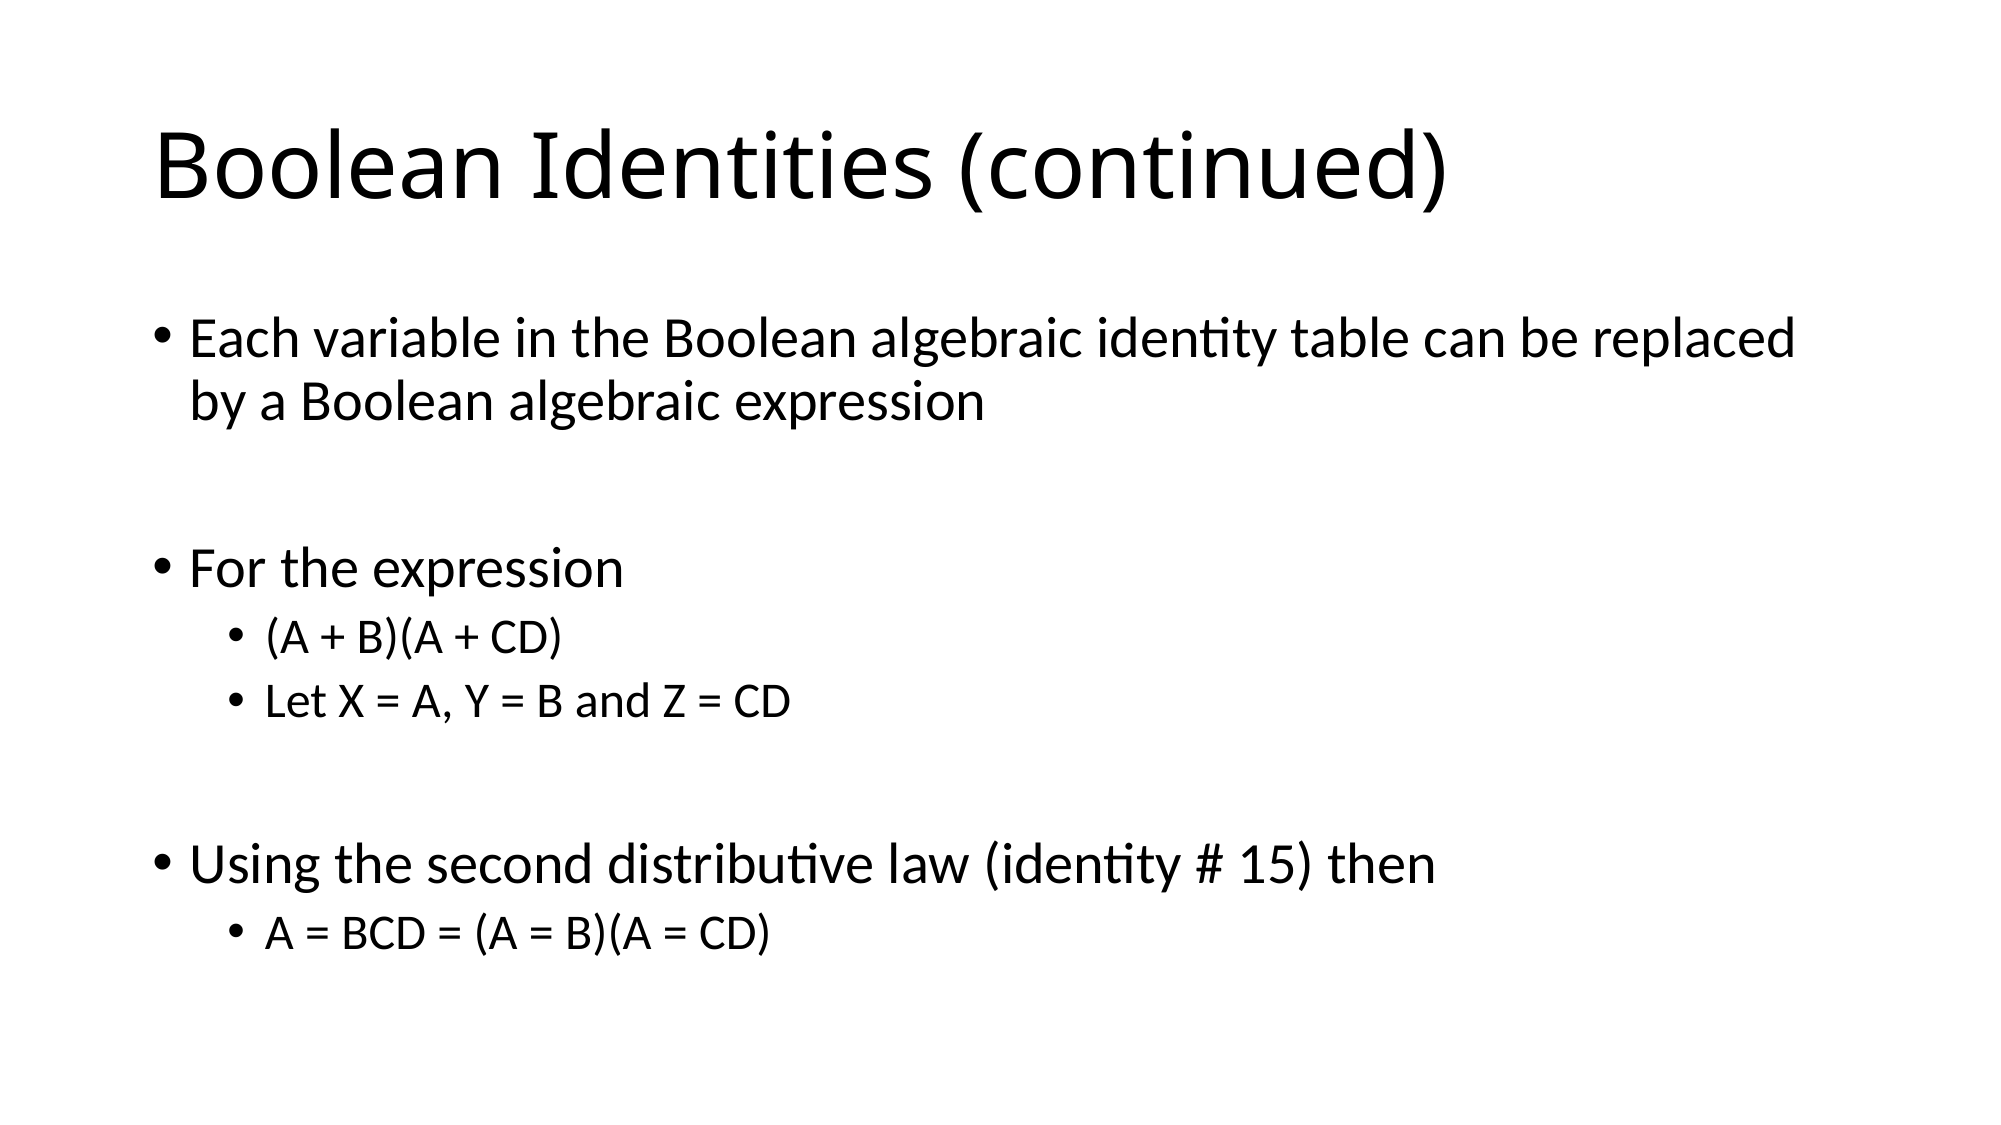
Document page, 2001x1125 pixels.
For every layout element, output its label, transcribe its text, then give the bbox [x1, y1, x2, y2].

title Boolean Identities (continued) [137, 59, 1863, 278]
list Each variable in the Boolean algebraic identity table can be replaced by a Boolean algebraic expression For the expression (A + B)(A + CD) Let X = A, Y = B and Z = CD Using the second distributive law (identity # 15) then A = BCD = (A = B)(A = CD) [137, 299, 1863, 1014]
